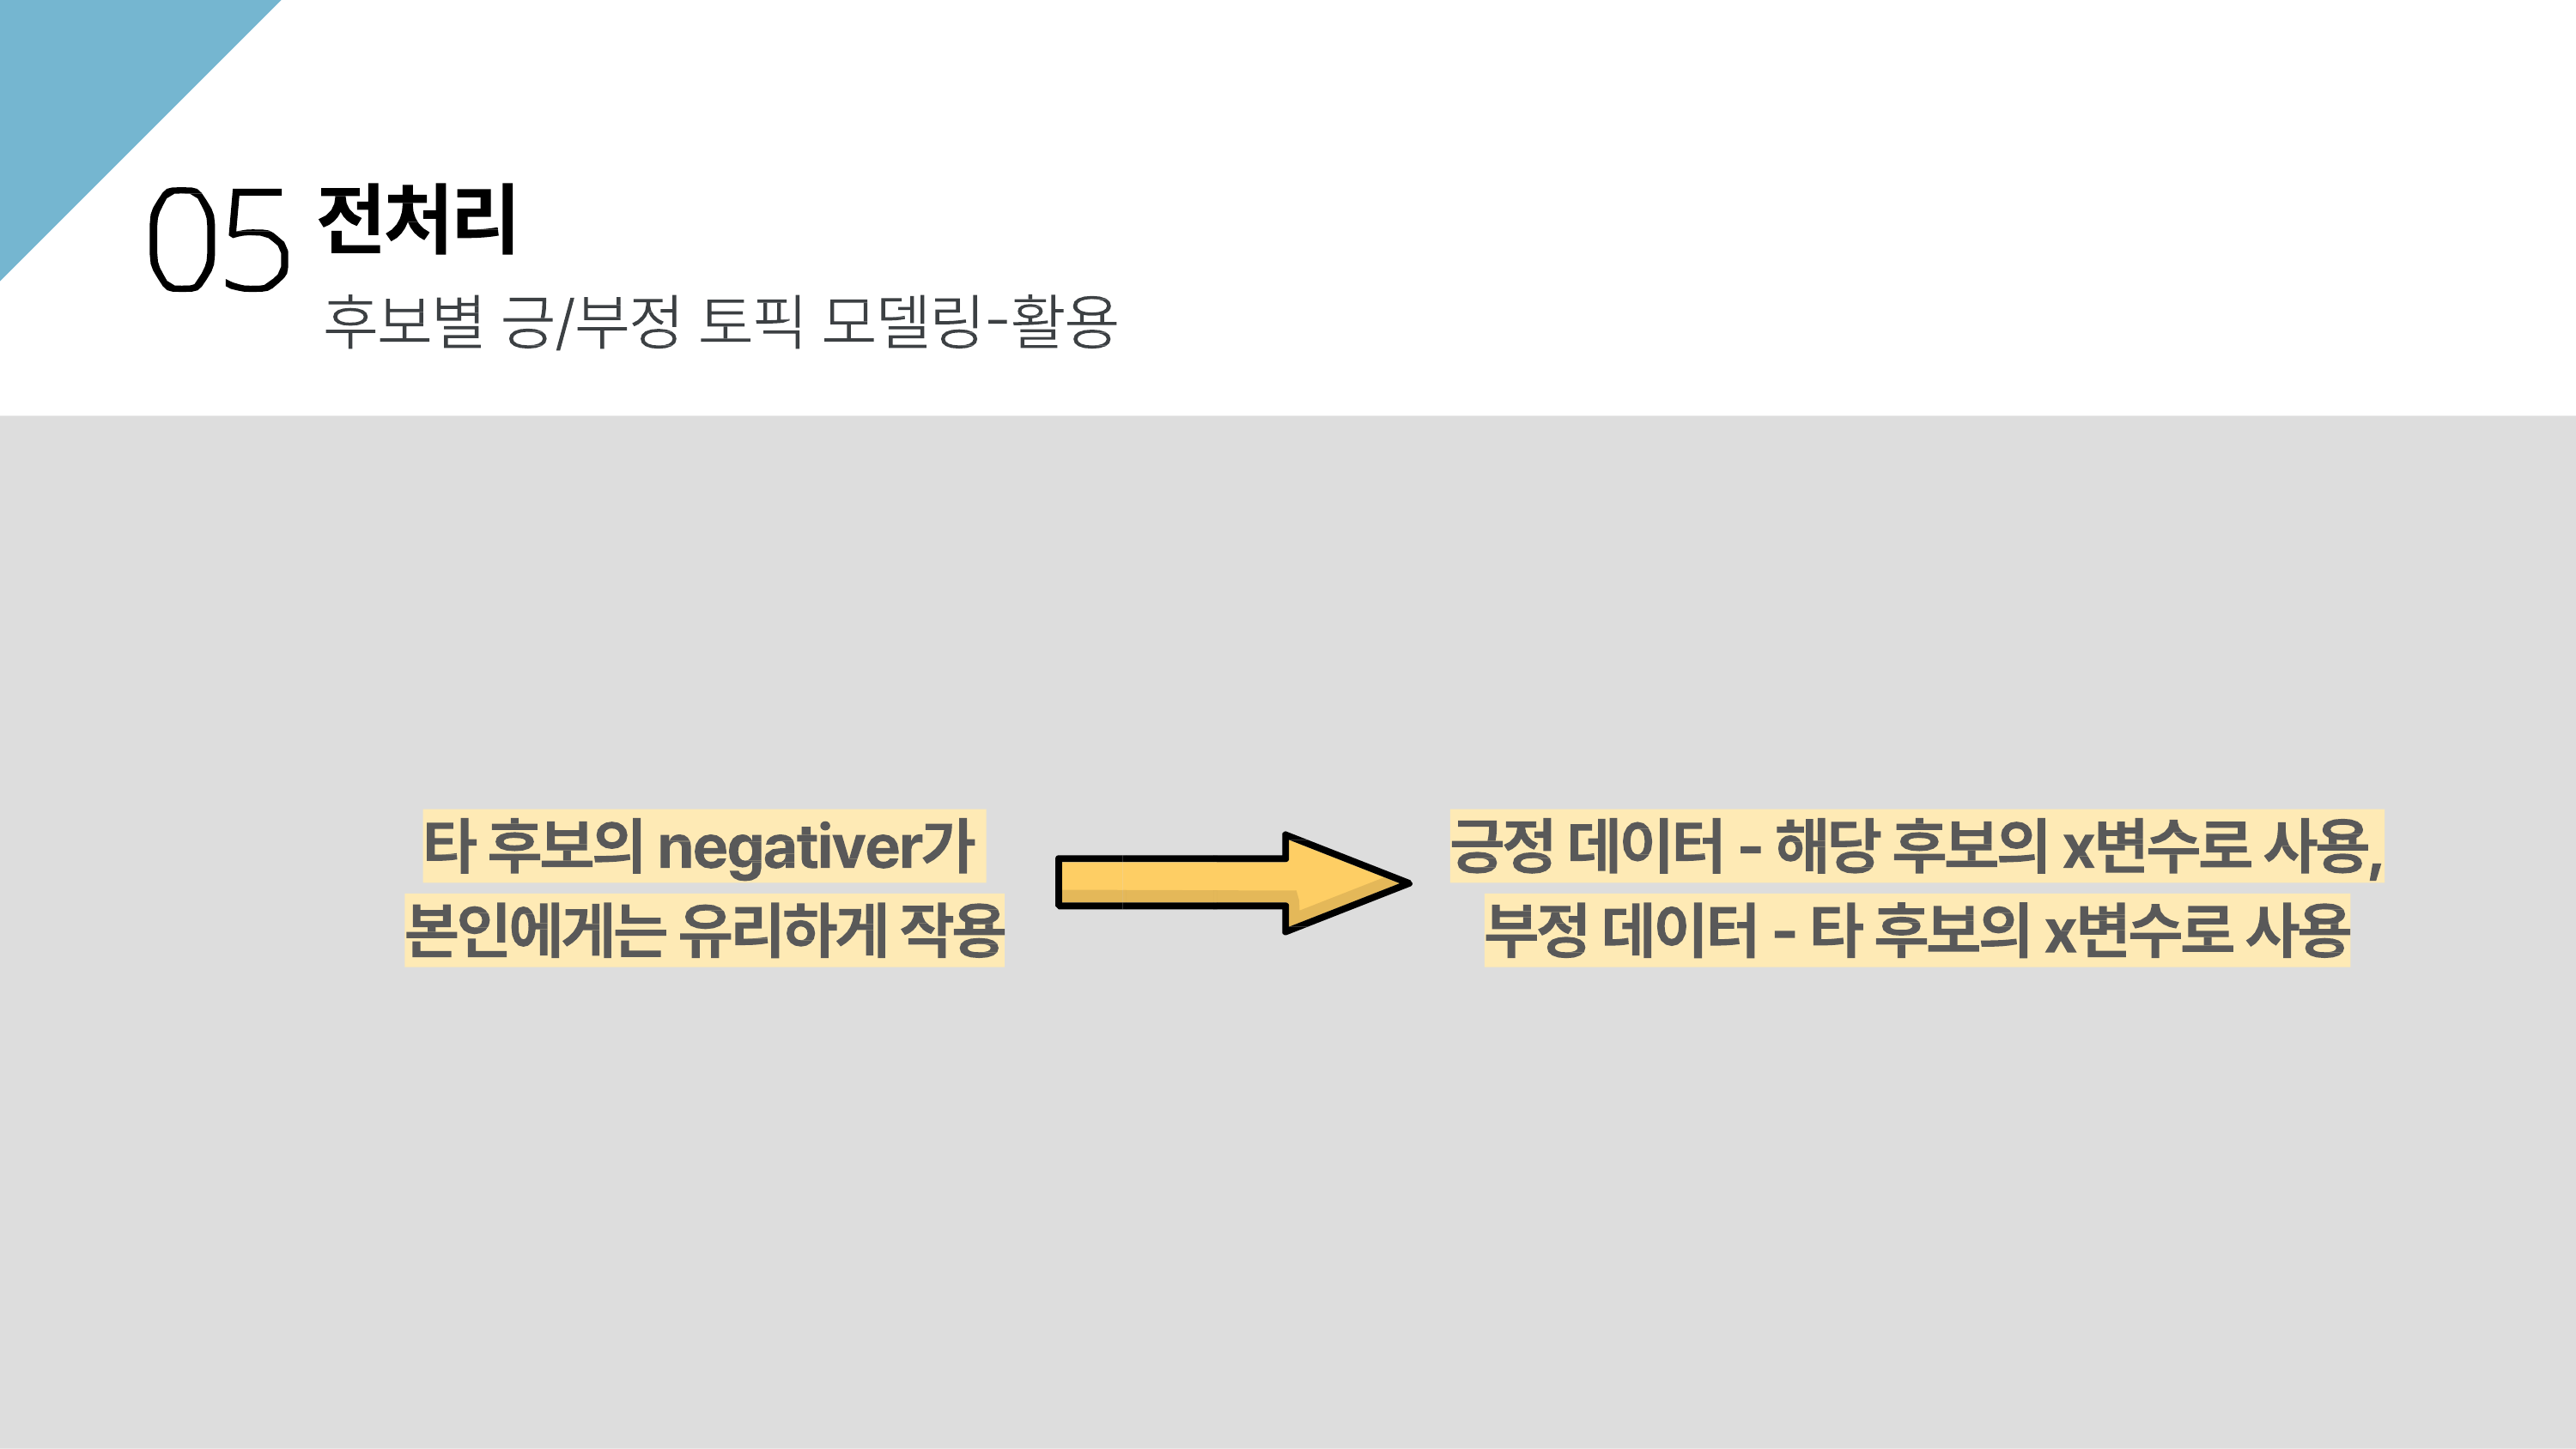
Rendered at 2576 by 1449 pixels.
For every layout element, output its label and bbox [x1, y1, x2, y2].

text_box [2245, 906, 2281, 947]
text_box [1020, 329, 1058, 349]
text_box [1067, 295, 1117, 325]
text_box [584, 297, 621, 320]
text_box [820, 902, 837, 959]
text_box [2105, 854, 2144, 873]
text_box [0, 0, 282, 282]
text_box [902, 834, 923, 869]
text_box [577, 327, 628, 349]
text_box [1451, 820, 1539, 852]
text_box [940, 329, 978, 349]
text_box [2129, 932, 2181, 959]
text_box [457, 189, 499, 239]
text_box [427, 822, 458, 861]
text_box [2301, 817, 2368, 874]
text_box [2001, 822, 2032, 849]
text_box [1492, 904, 1531, 930]
text_box [898, 295, 914, 324]
text_box [1622, 903, 1640, 956]
text_box [508, 328, 547, 349]
text_box [386, 185, 430, 242]
text_box [412, 941, 452, 958]
text_box [866, 834, 899, 869]
text_box [1571, 824, 1595, 862]
text_box [935, 298, 967, 324]
text_box [2283, 902, 2351, 959]
text_box [594, 854, 631, 863]
text_box [1878, 902, 1924, 915]
text_box [881, 298, 905, 321]
text_box [2080, 902, 2125, 944]
text_box [1538, 906, 1572, 936]
text_box [920, 294, 925, 324]
text_box [333, 307, 368, 326]
text_box [1014, 294, 1047, 302]
text_box [641, 329, 677, 349]
text_box [1836, 851, 1874, 874]
text_box [1777, 819, 1804, 834]
text_box [1012, 304, 1048, 325]
text_box [922, 823, 952, 864]
text_box [497, 902, 506, 943]
text_box [225, 188, 289, 293]
text_box [2369, 863, 2382, 882]
text_box [459, 906, 490, 935]
text_box [959, 817, 975, 874]
text_box [824, 299, 874, 342]
text_box [988, 319, 1007, 324]
text_box [1660, 817, 1668, 874]
text_box [331, 230, 380, 253]
text_box [1710, 906, 1740, 946]
text_box [436, 294, 479, 324]
text_box [1623, 822, 1653, 862]
text_box [1051, 294, 1064, 327]
text_box [467, 938, 507, 958]
text_box [621, 940, 661, 957]
text_box [820, 834, 830, 869]
text_box [356, 183, 379, 235]
text_box [633, 817, 641, 874]
text_box [835, 903, 874, 956]
text_box [1568, 902, 1586, 936]
text_box [763, 330, 800, 349]
text_box [1485, 934, 1537, 959]
text_box [2132, 904, 2179, 929]
text_box [1896, 817, 1942, 830]
text_box [684, 904, 726, 930]
text_box [701, 300, 750, 343]
text_box [2263, 822, 2300, 863]
text_box [1073, 330, 1111, 349]
text_box [1875, 906, 1979, 959]
text_box [406, 904, 458, 938]
text_box [1737, 902, 1755, 959]
text_box [1609, 817, 1618, 874]
text_box [660, 294, 677, 327]
text_box [1449, 809, 2385, 883]
text_box [1831, 822, 1862, 847]
text_box [1806, 817, 1826, 874]
text_box [422, 809, 987, 883]
text_box [444, 325, 481, 349]
text_box [1546, 937, 1586, 959]
text_box [1512, 852, 1552, 874]
text_box [2098, 817, 2143, 859]
text_box [795, 294, 800, 328]
text_box [938, 902, 954, 937]
text_box [2087, 939, 2126, 958]
text_box [1980, 938, 2017, 947]
text_box [728, 834, 762, 882]
text_box [764, 834, 795, 869]
text_box [325, 330, 376, 349]
text_box [953, 903, 1005, 936]
text_box [2200, 822, 2251, 868]
text_box [1534, 817, 1552, 852]
text_box [2037, 817, 2045, 874]
text_box [908, 938, 946, 959]
text_box [787, 919, 816, 947]
text_box [797, 827, 817, 869]
text_box [404, 893, 1005, 967]
text_box [973, 294, 977, 329]
text_box [1865, 817, 1881, 851]
text_box [149, 187, 216, 293]
text_box [660, 834, 691, 869]
text_box [2182, 906, 2233, 952]
text_box [784, 903, 817, 918]
text_box [2150, 819, 2197, 845]
text_box [422, 183, 447, 255]
text_box [615, 930, 666, 937]
text_box [1777, 834, 1803, 862]
text_box [328, 294, 373, 305]
text_box [1774, 931, 1795, 938]
text_box [1605, 908, 1629, 946]
text_box [2044, 919, 2077, 953]
text_box [1983, 906, 2014, 934]
text_box [556, 297, 574, 351]
text_box [1998, 854, 2035, 863]
text_box [1588, 818, 1606, 871]
text_box [1656, 906, 1686, 947]
text_box [511, 903, 548, 956]
text_box [596, 822, 628, 849]
text_box [888, 326, 927, 349]
text_box [1741, 846, 1761, 854]
text_box [1693, 902, 1703, 959]
text_box [680, 933, 732, 959]
text_box [756, 299, 790, 324]
text_box [380, 299, 430, 343]
text_box [878, 902, 885, 959]
text_box [832, 834, 866, 869]
text_box [735, 906, 769, 946]
text_box [2063, 834, 2095, 869]
text_box [318, 188, 362, 227]
text_box [604, 902, 611, 959]
text_box [622, 904, 661, 925]
text_box [632, 299, 664, 327]
text_box [1813, 906, 1844, 946]
text_box [1893, 821, 1997, 874]
text_box [1457, 852, 1498, 874]
text_box [771, 902, 780, 959]
text_box [491, 817, 538, 830]
text_box [820, 821, 830, 831]
text_box [1054, 831, 1413, 936]
text_box [901, 906, 935, 936]
text_box [959, 937, 999, 959]
text_box [551, 902, 560, 959]
text_box [2148, 848, 2199, 874]
text_box [2019, 902, 2028, 959]
text_box [562, 903, 600, 956]
text_box [1703, 817, 1721, 874]
text_box [502, 183, 513, 255]
text_box [1675, 822, 1706, 862]
text_box [695, 834, 726, 869]
text_box [1643, 902, 1652, 959]
text_box [1847, 902, 1863, 959]
text_box [460, 817, 477, 874]
text_box [1484, 893, 2351, 967]
text_box [489, 821, 593, 874]
text_box [503, 297, 553, 322]
